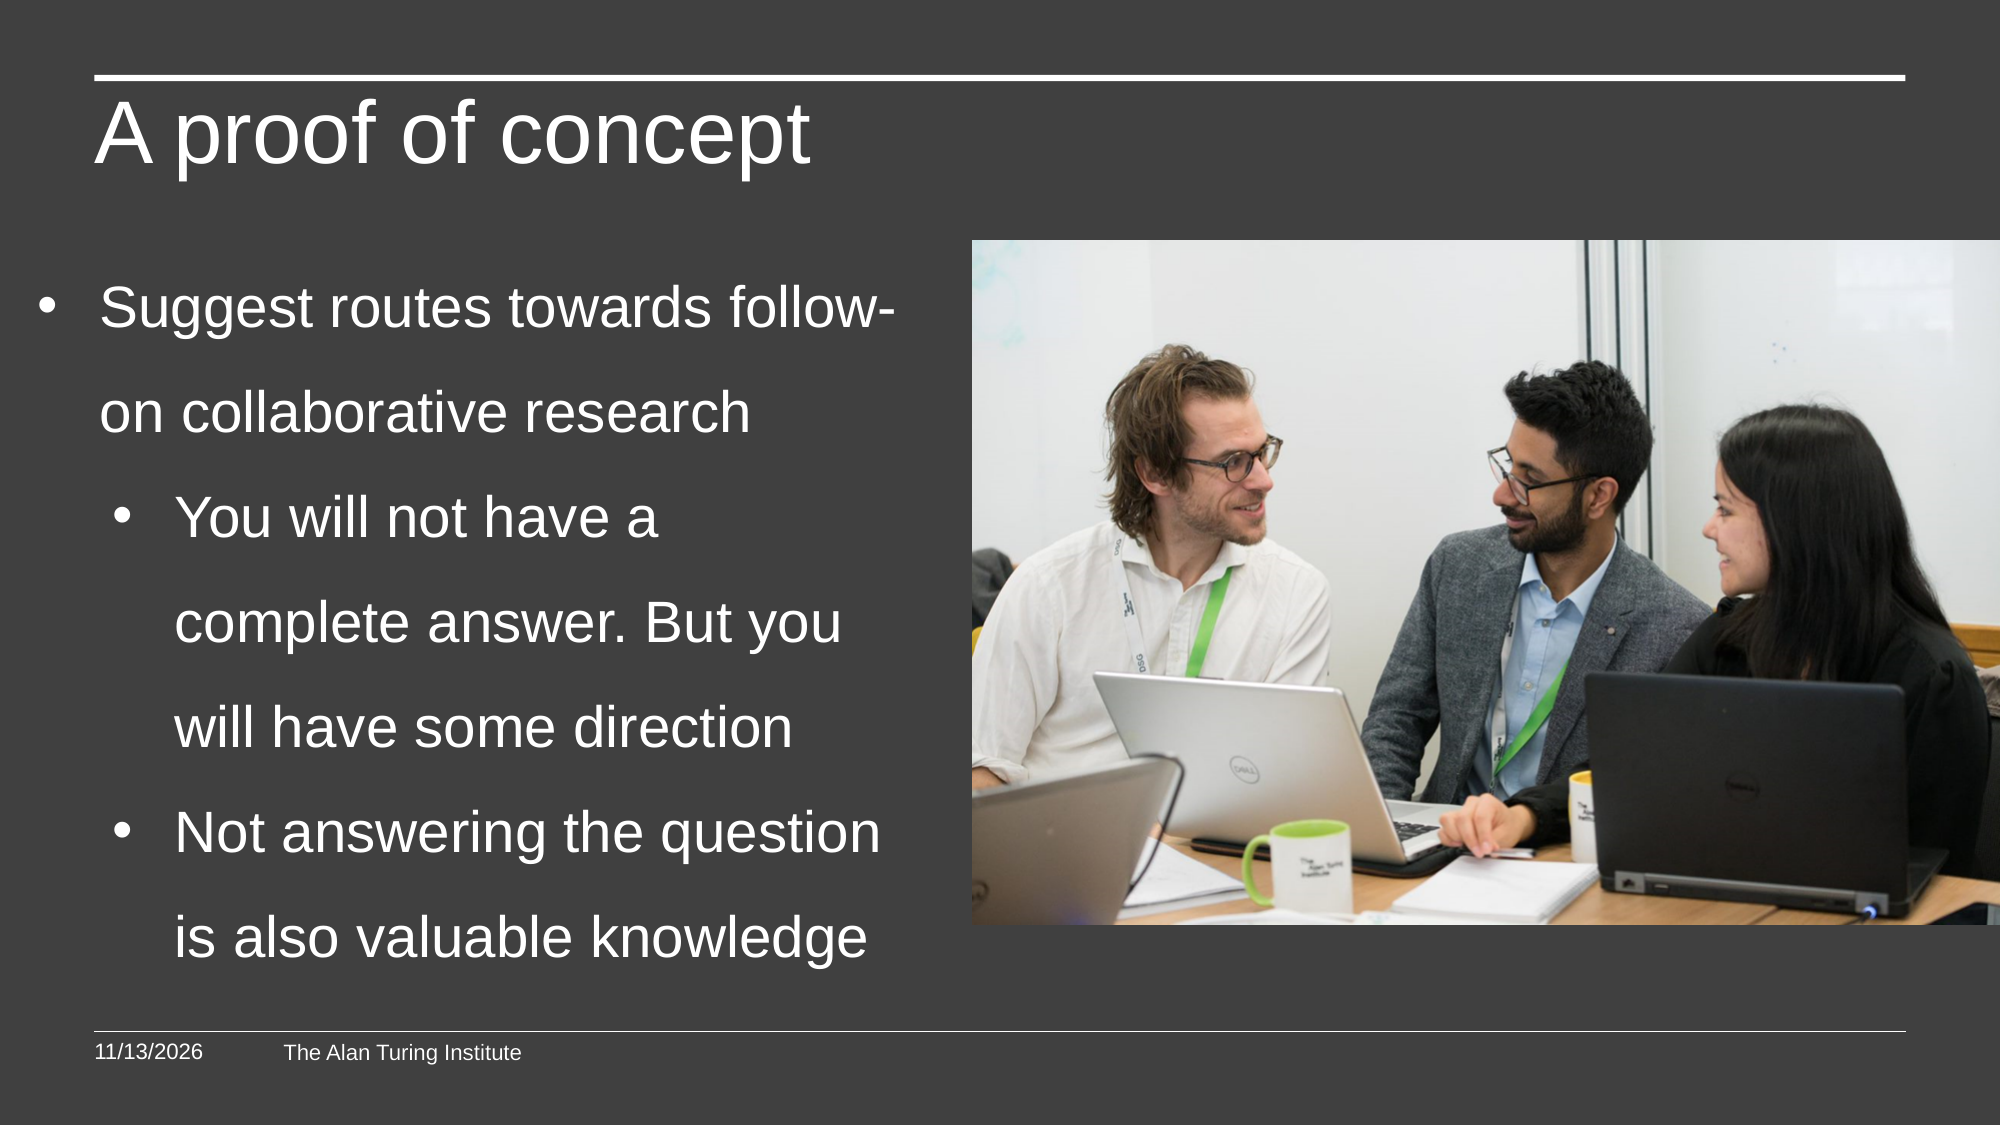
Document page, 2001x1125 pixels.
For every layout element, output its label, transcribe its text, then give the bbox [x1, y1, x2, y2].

title A proof of concept [94, 74, 1906, 209]
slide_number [94, 1032, 276, 1065]
picture [972, 240, 2000, 926]
text_box Suggest routes towards follow-on collaborative research You will not have a complete answer. But you will have some direction Not answering the question is also valuable knowledge [22, 227, 921, 977]
